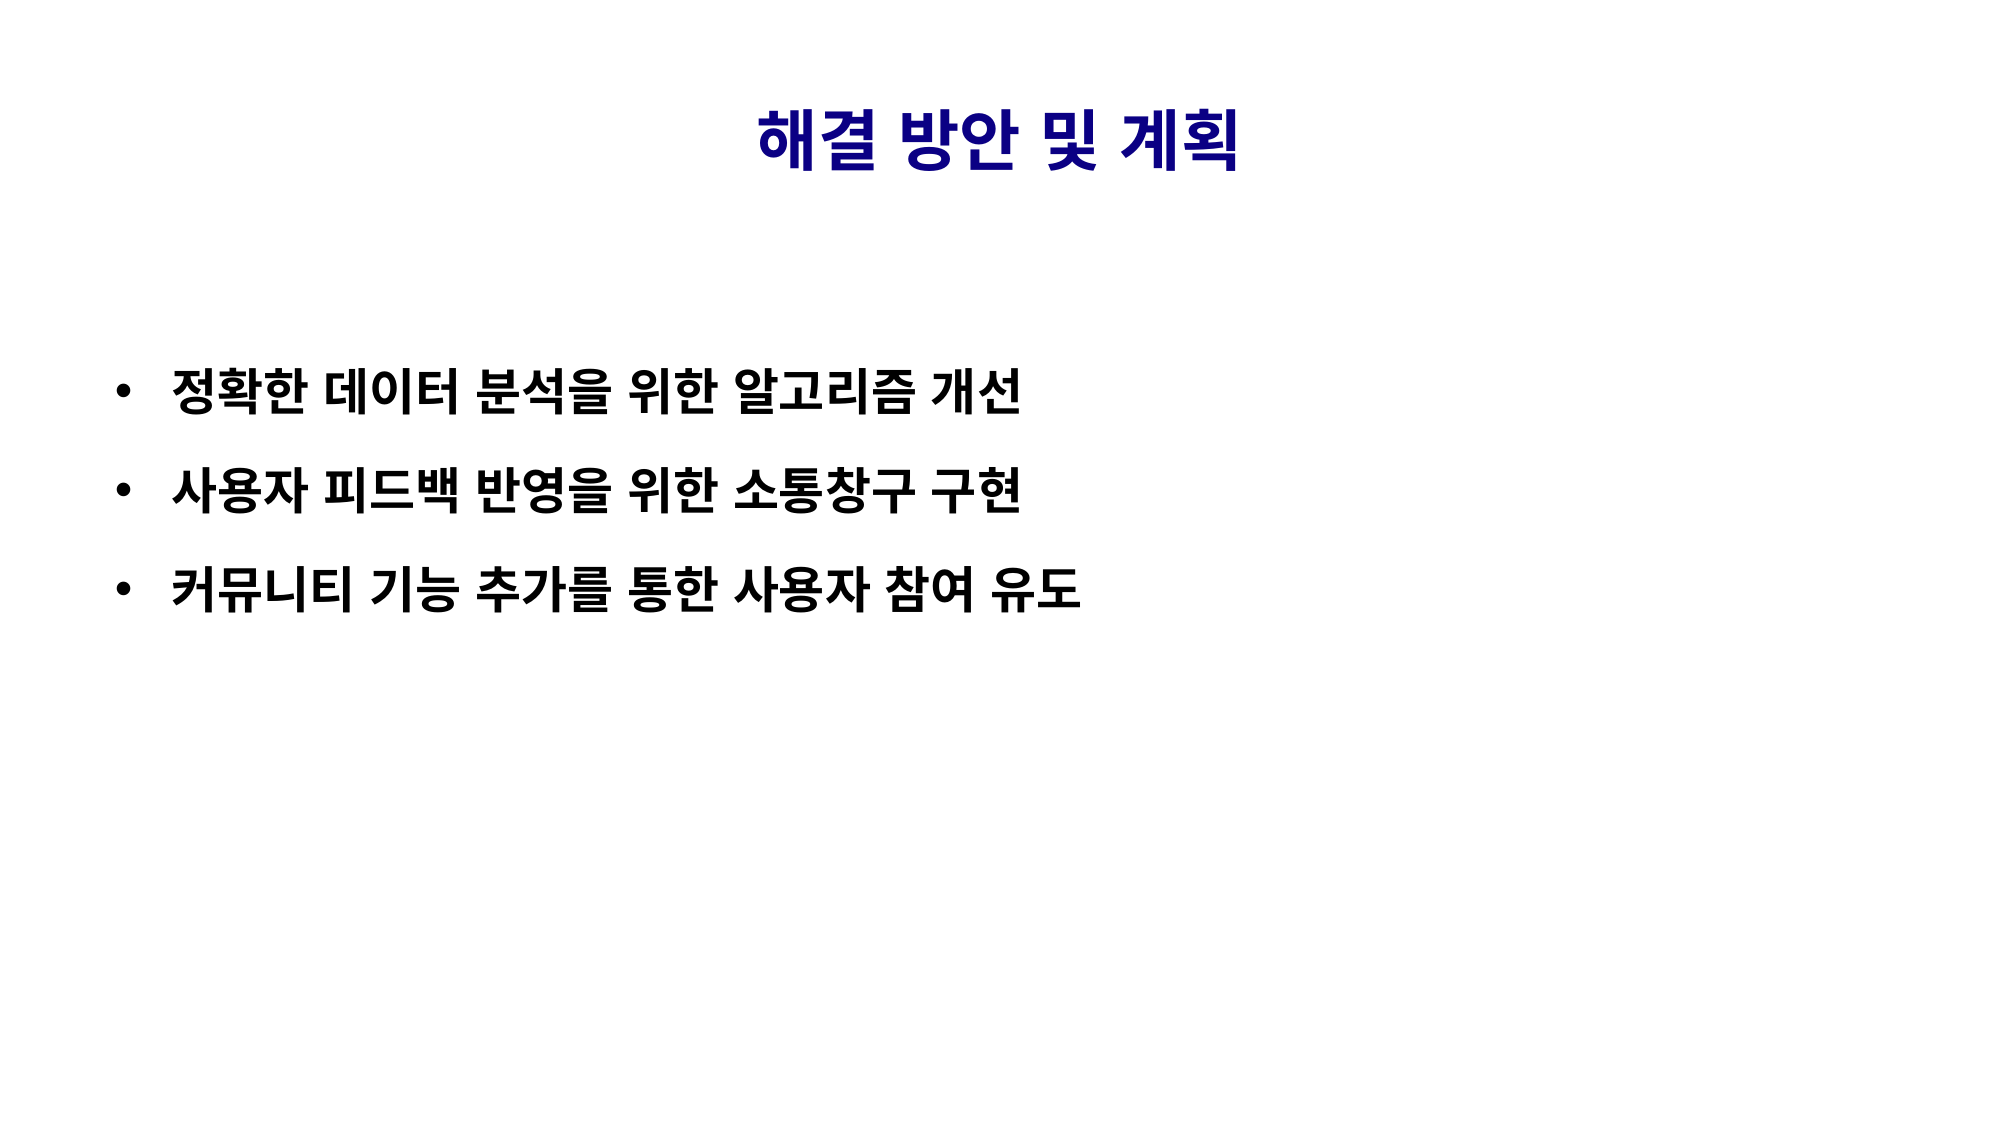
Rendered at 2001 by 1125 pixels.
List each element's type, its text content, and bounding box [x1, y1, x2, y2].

list 정확한 데이터 분석을 위한 알고리즘 개선 사용자 피드백 반영을 위한 소통창구 구현 커뮤니티 기능 추가를 통한 사용자 참여 유도 [99, 262, 1900, 1005]
title 해결 방안 및 계획 [99, 45, 1900, 233]
